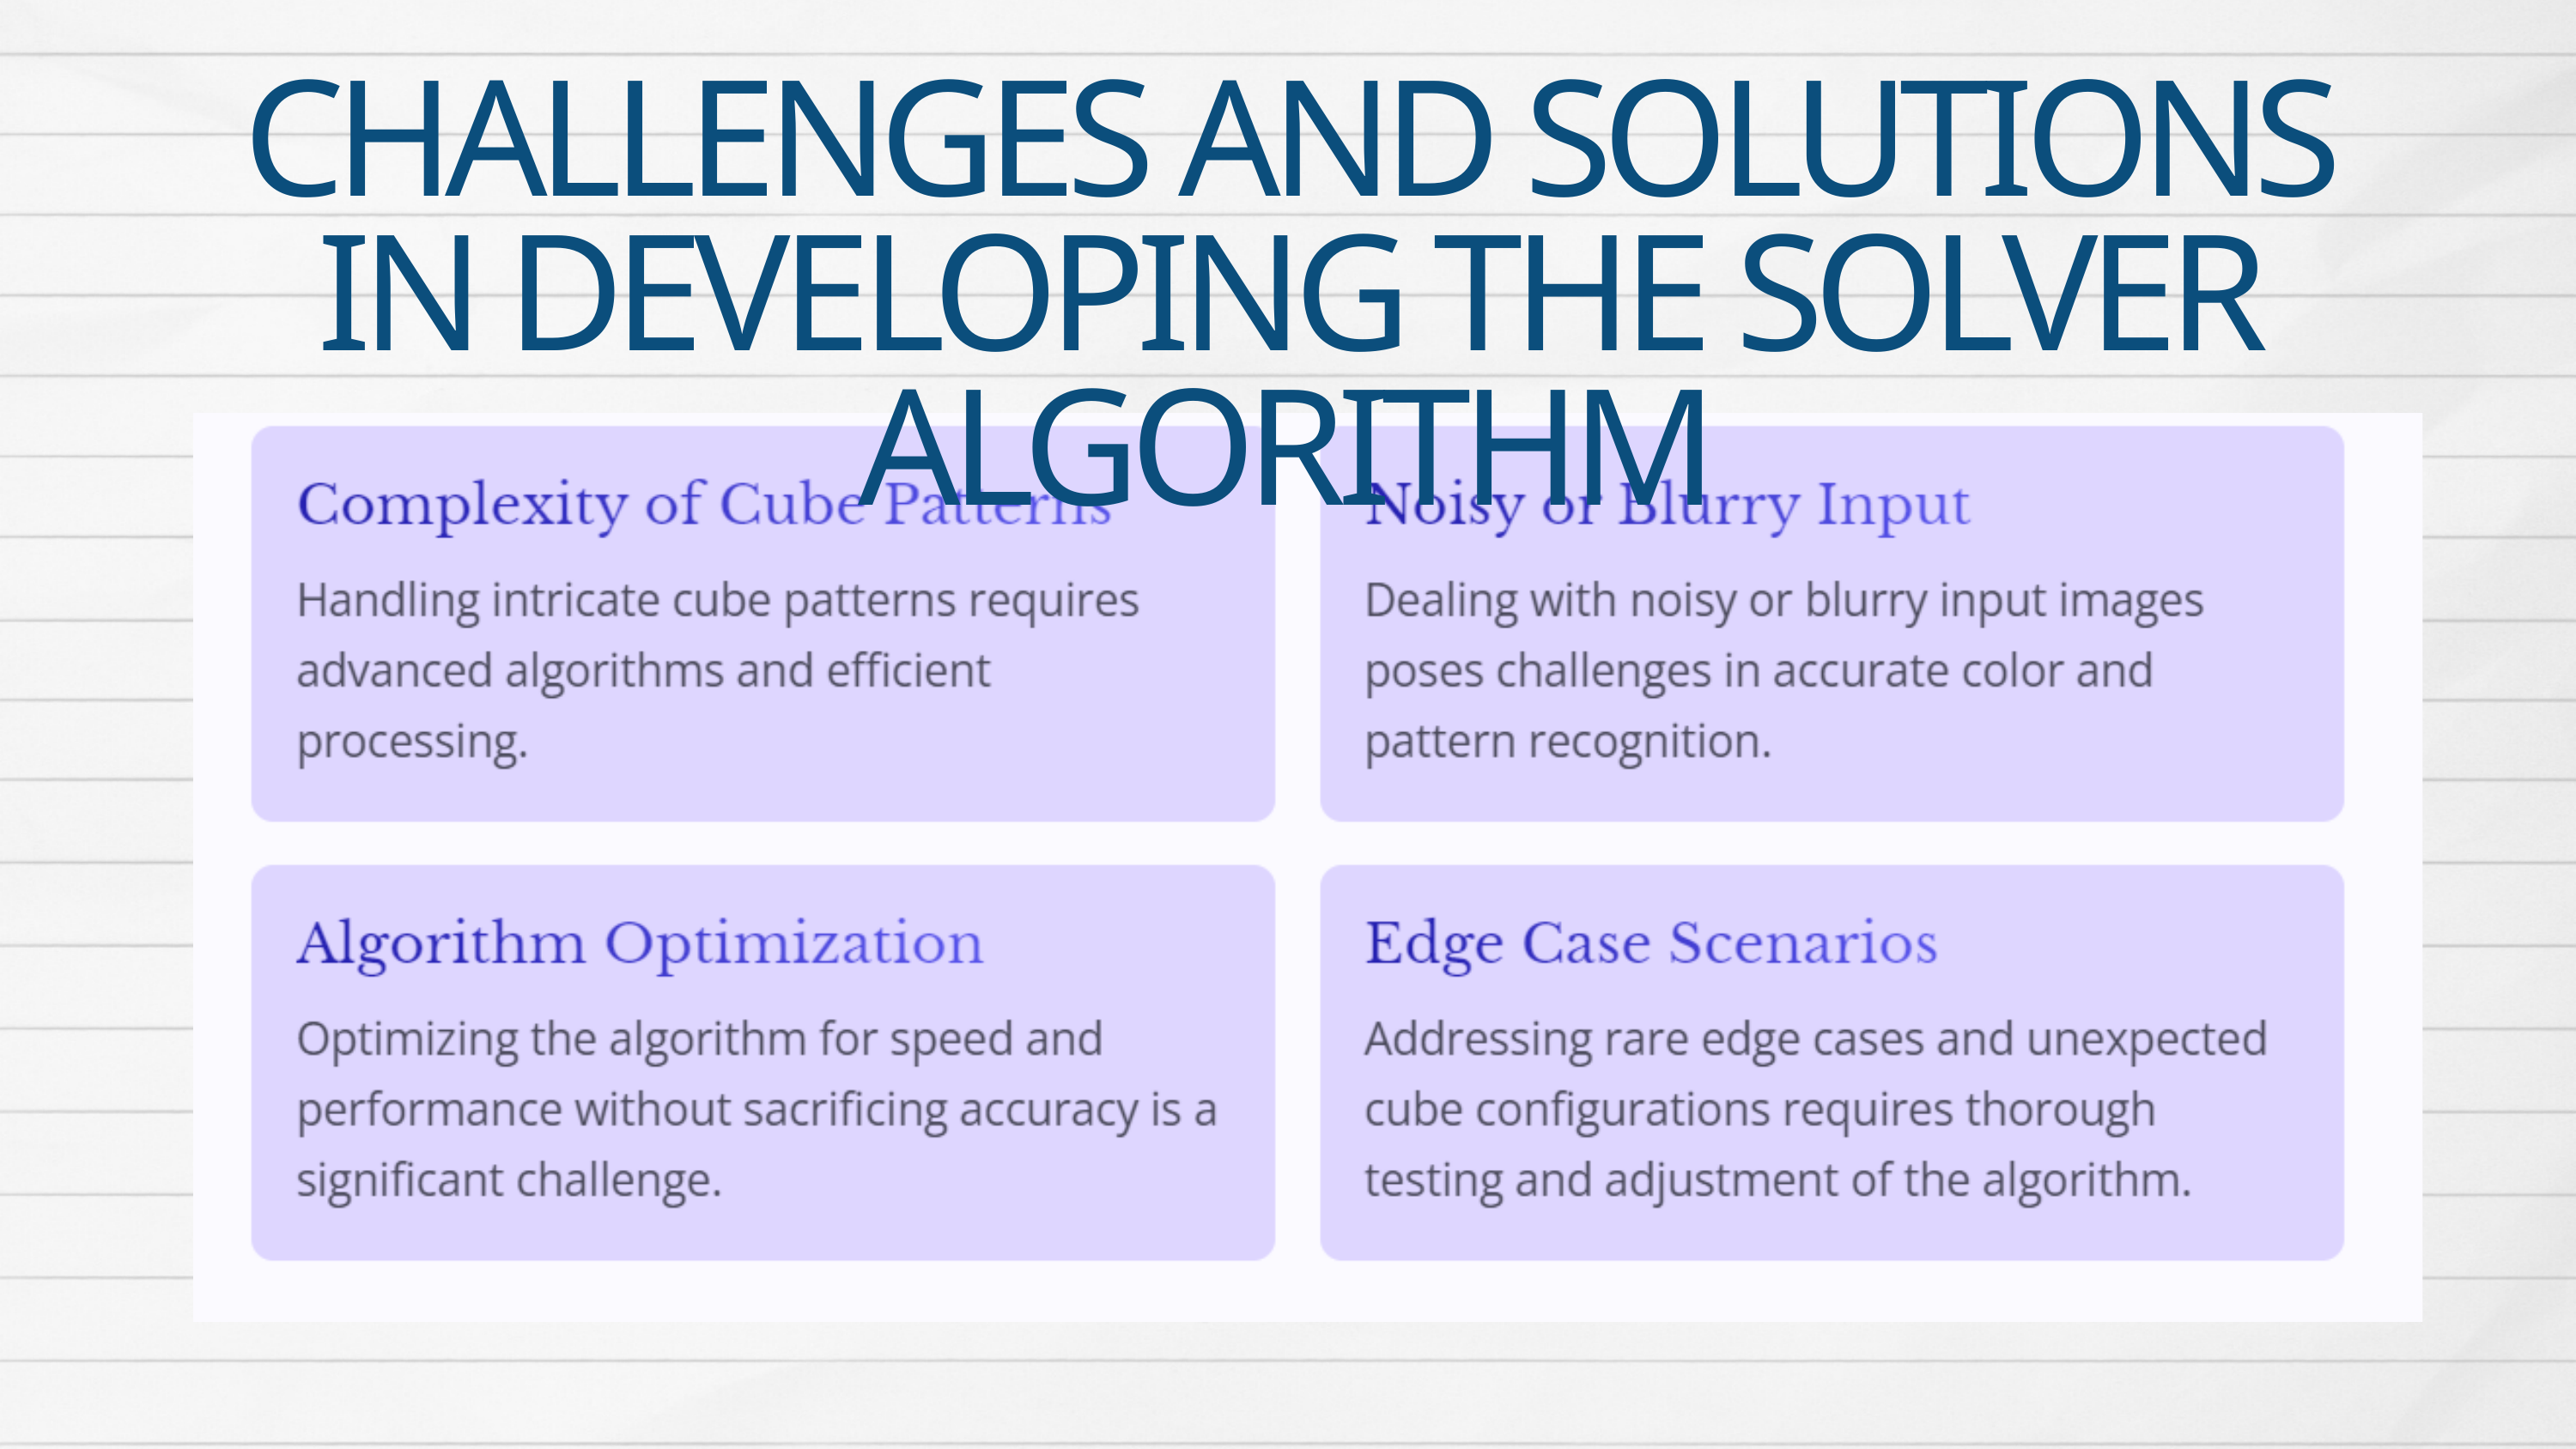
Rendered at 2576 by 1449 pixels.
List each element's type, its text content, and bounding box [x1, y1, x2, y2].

text_box [0, 0, 2576, 1449]
text_box [193, 413, 2423, 1322]
text_box CHALLENGES AND SOLUTIONS IN DEVELOPING THE SOLVER ALGORITHM [211, 73, 2365, 537]
